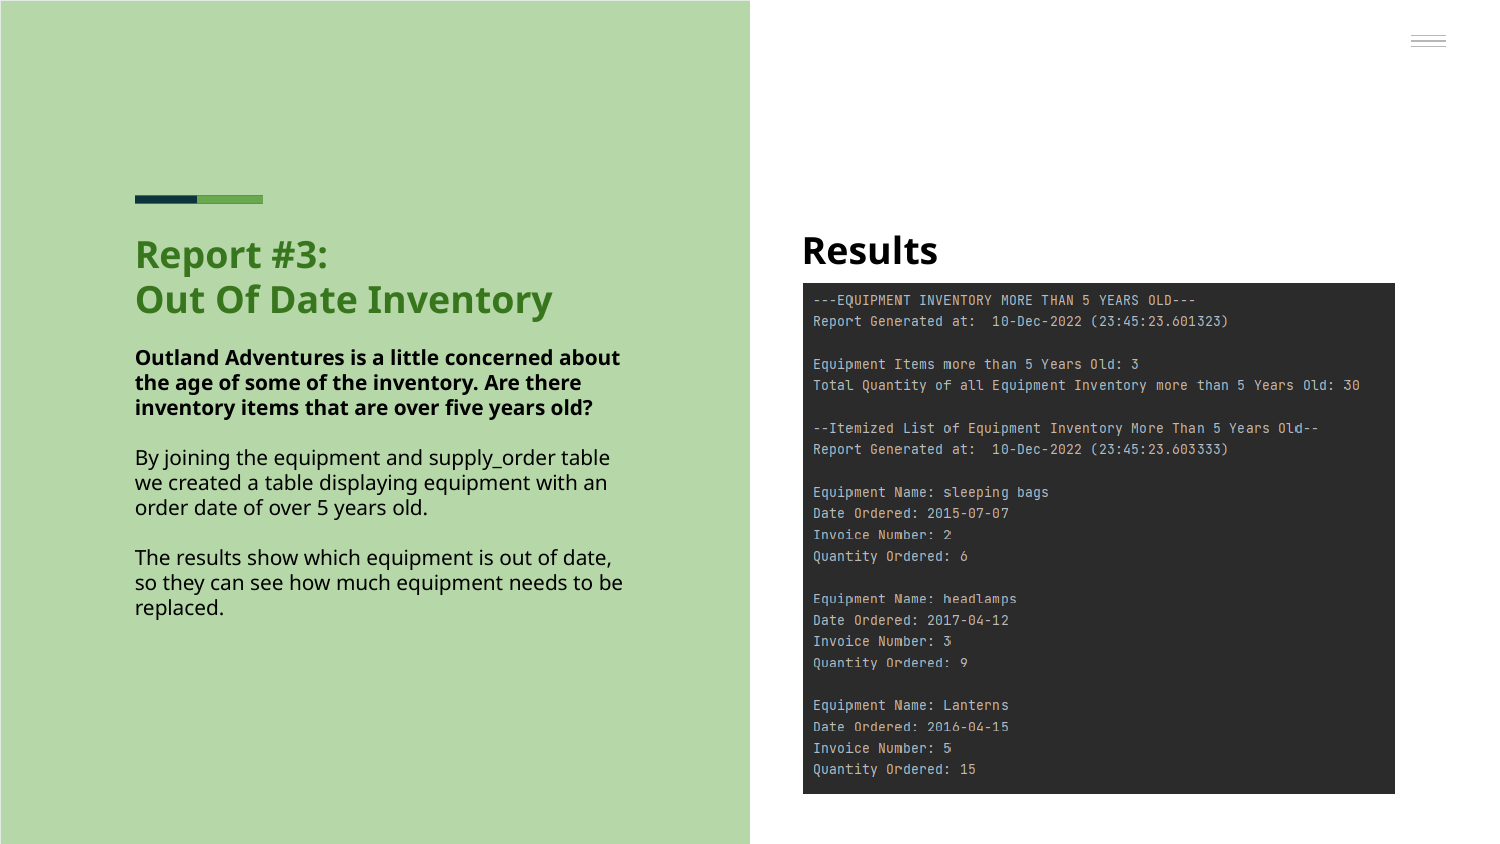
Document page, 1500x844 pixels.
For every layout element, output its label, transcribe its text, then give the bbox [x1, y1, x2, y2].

text_box [135, 195, 197, 204]
list Outland Adventures is a little concerned about the age of some of the inventory. Are there inventory items that are over five years old? By joining the equipment and supply_order table we created a table displaying equipment with an order date of over 5 years old. The results show which equipment is out of date, so they can see how much equipment needs to be replaced. [119, 330, 647, 827]
title Results [786, 212, 1329, 284]
picture [803, 283, 1395, 794]
text_box [197, 195, 263, 204]
text_box [0, 0, 750, 844]
title Report #3: Out Of Date Inventory [119, 216, 662, 309]
